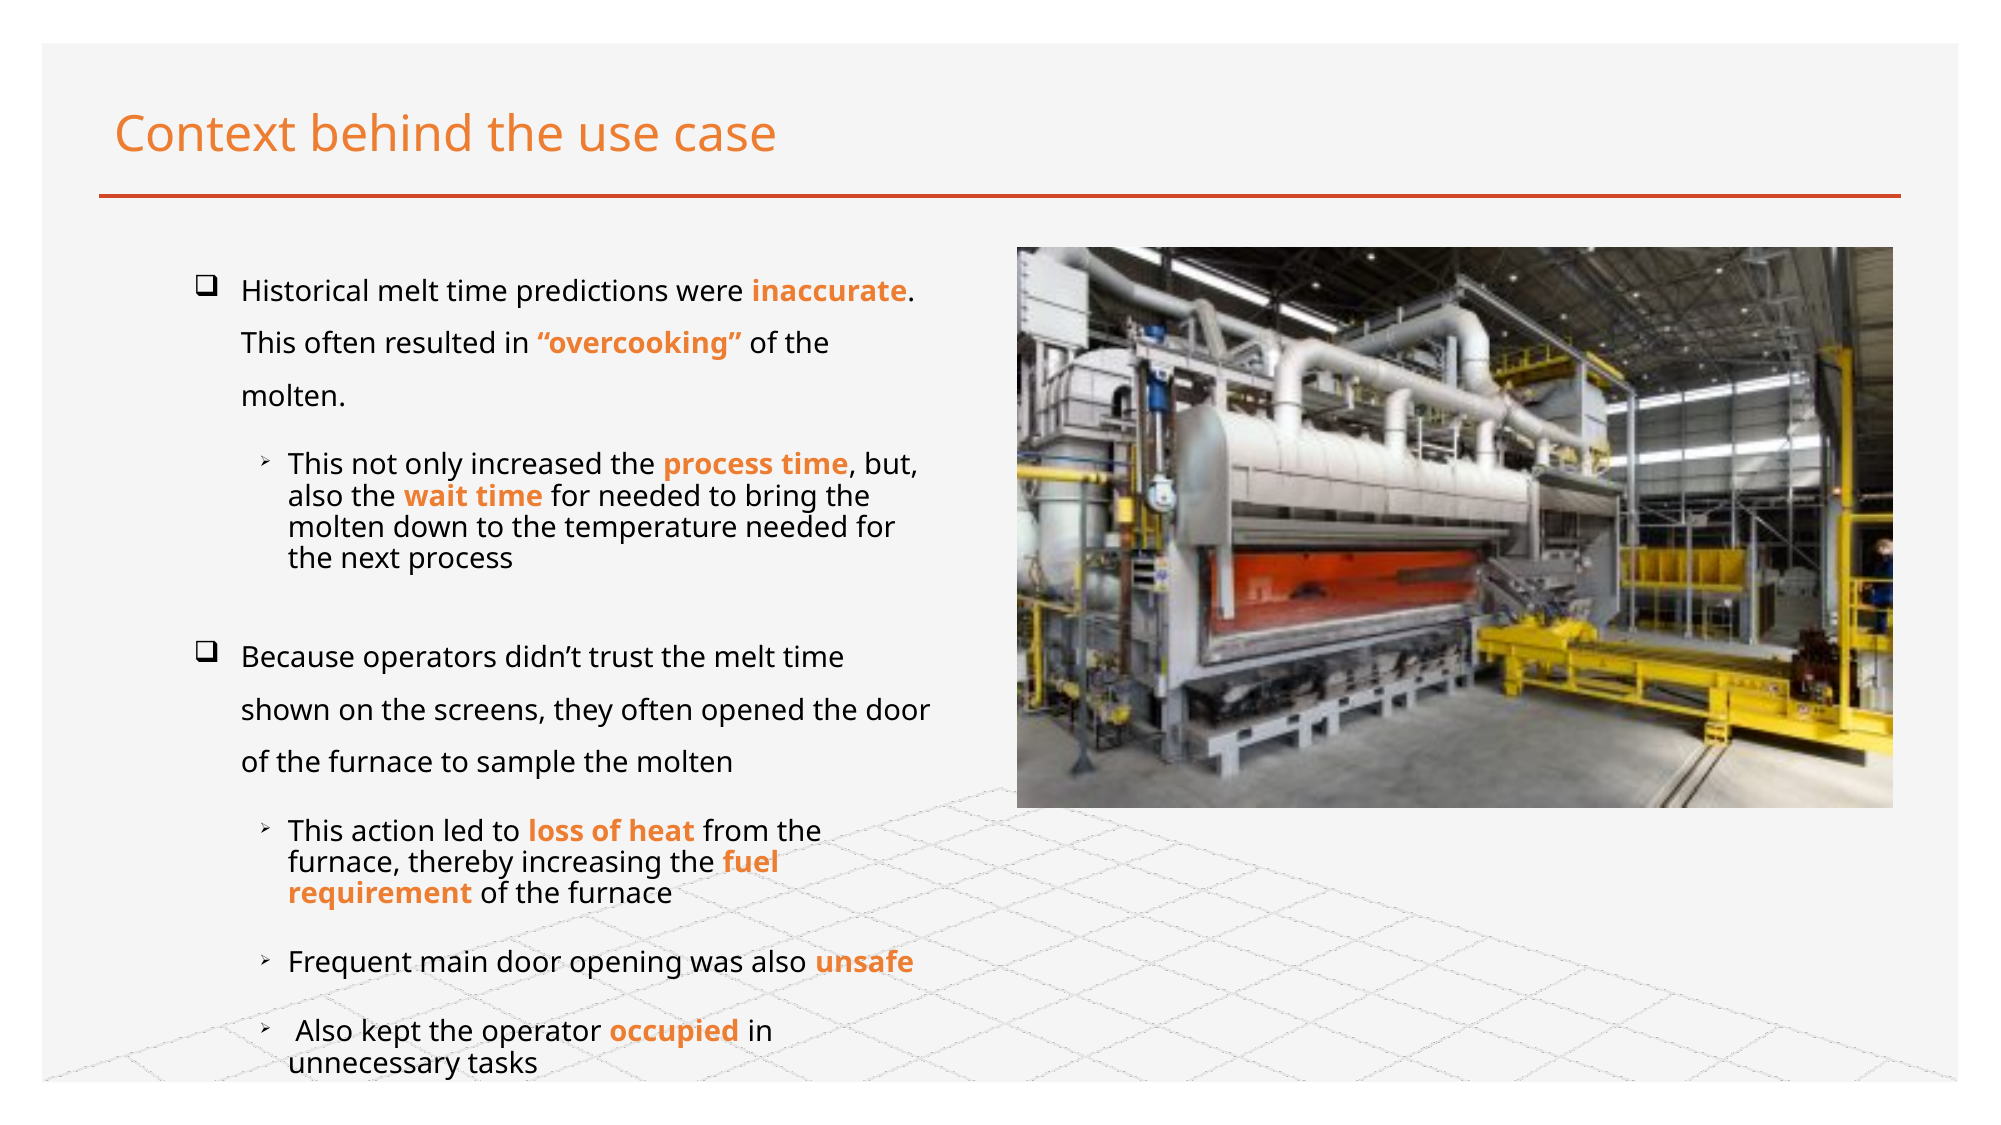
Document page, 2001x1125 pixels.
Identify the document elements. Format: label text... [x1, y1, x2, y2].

title Context behind the use case [99, 73, 1901, 197]
picture [44, 247, 1956, 1081]
list Historical melt time predictions were inaccurate. This often resulted in “overcooking” of the molten. This not only increased the process time, but, also the wait time for needed to bring the molten down to the temperature needed for the next process Because operators didn’t trust the melt time shown on the screens, they often opened the door of the furnace to sample the molten This action led to loss of heat from the furnace, thereby increasing the fuel requirement of the furnace Frequent main door opening was also unsafe Also kept the operator occupied in unnecessary tasks [178, 247, 957, 1014]
